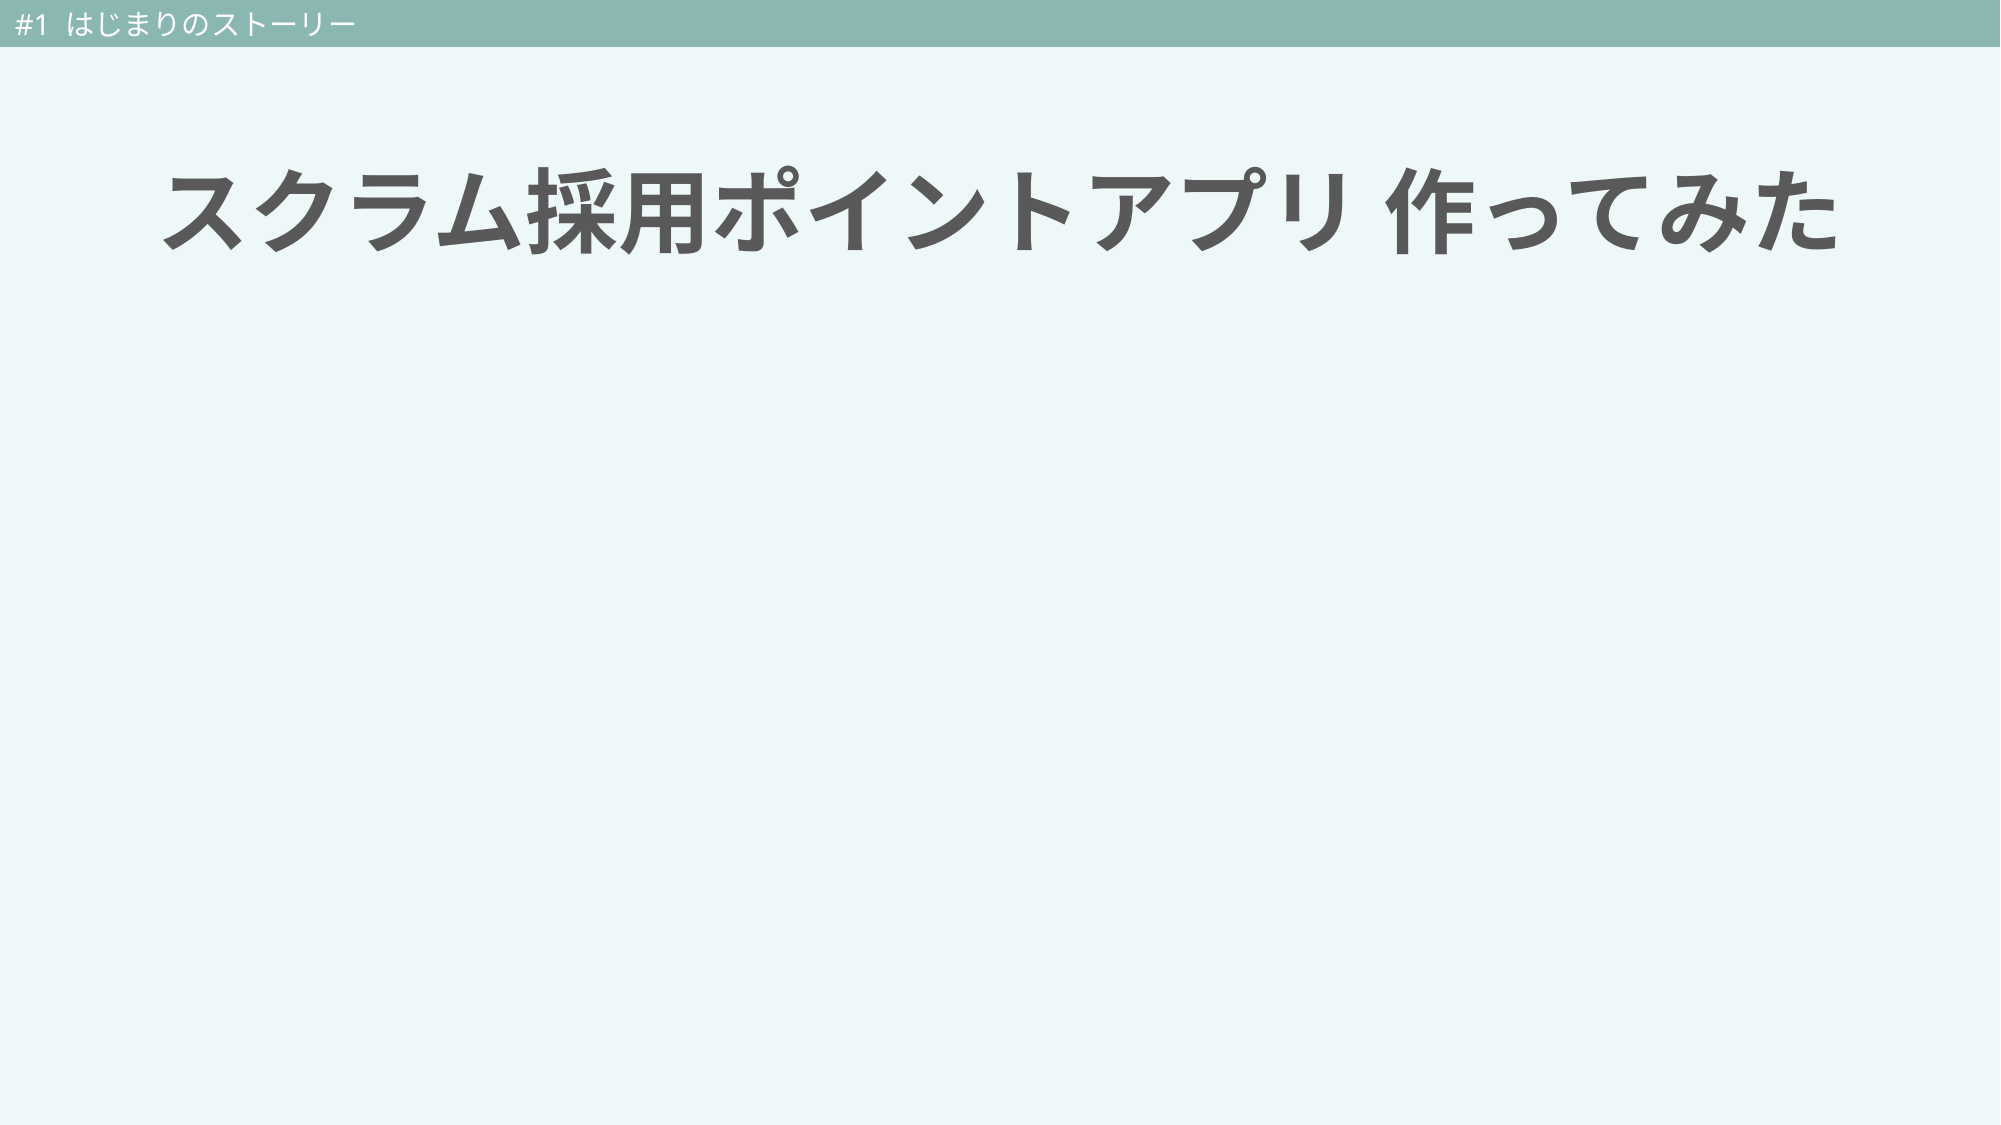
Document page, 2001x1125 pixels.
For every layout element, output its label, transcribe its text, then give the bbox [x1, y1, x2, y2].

text_box #1 はじまりのストーリー [0, 0, 2000, 48]
title スクラム採用ポイントアプリ 作ってみた [137, 107, 1863, 325]
